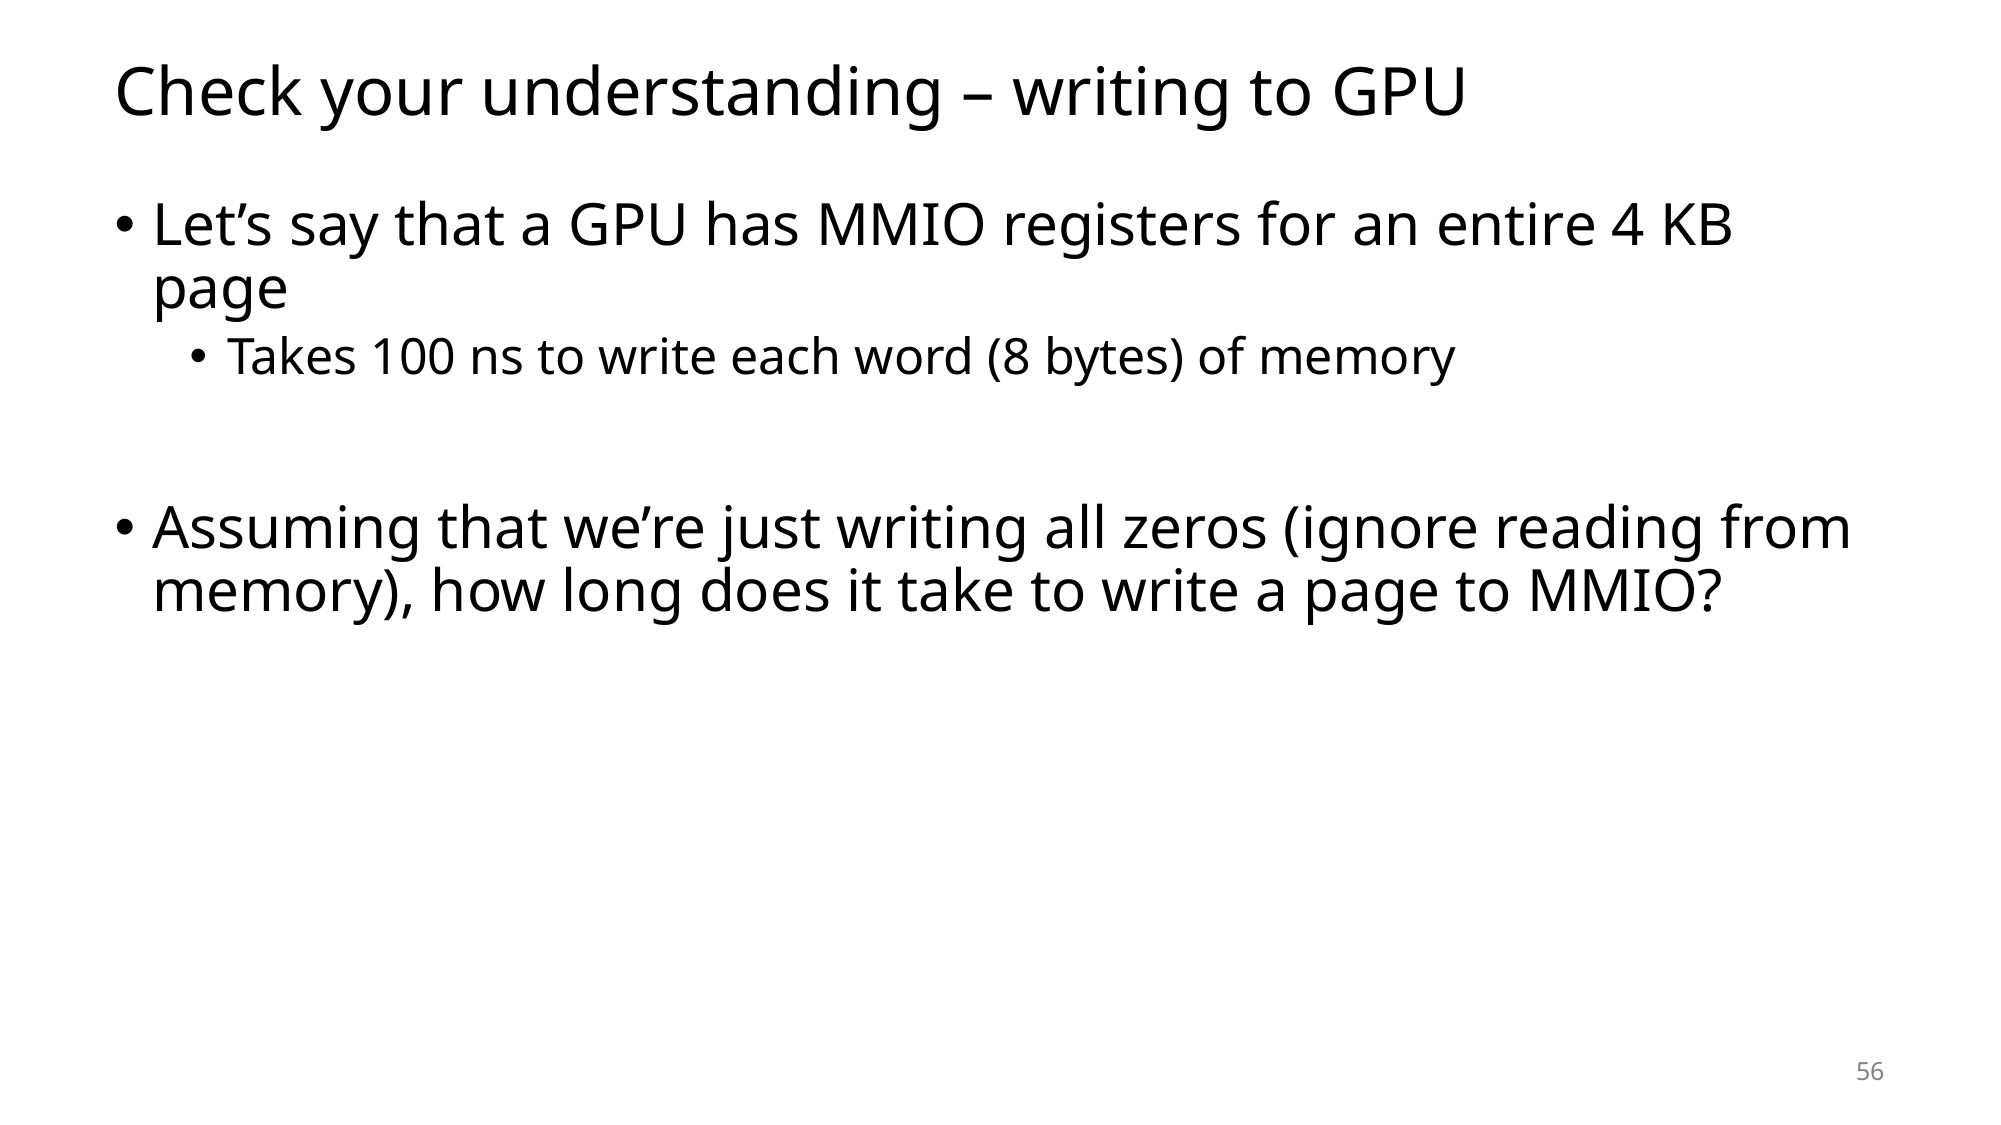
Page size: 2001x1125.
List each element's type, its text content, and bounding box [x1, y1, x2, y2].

title Check your understanding – writing to GPU [99, 37, 1900, 150]
list Let’s say that a GPU has MMIO registers for an entire 4 KB page Takes 100 ns to write each word (8 bytes) of memory Assuming that we’re just writing all zeros (ignore reading from memory), how long does it take to write a page to MMIO? [99, 187, 1900, 1013]
slide_number 56 [1749, 1042, 1900, 1103]
